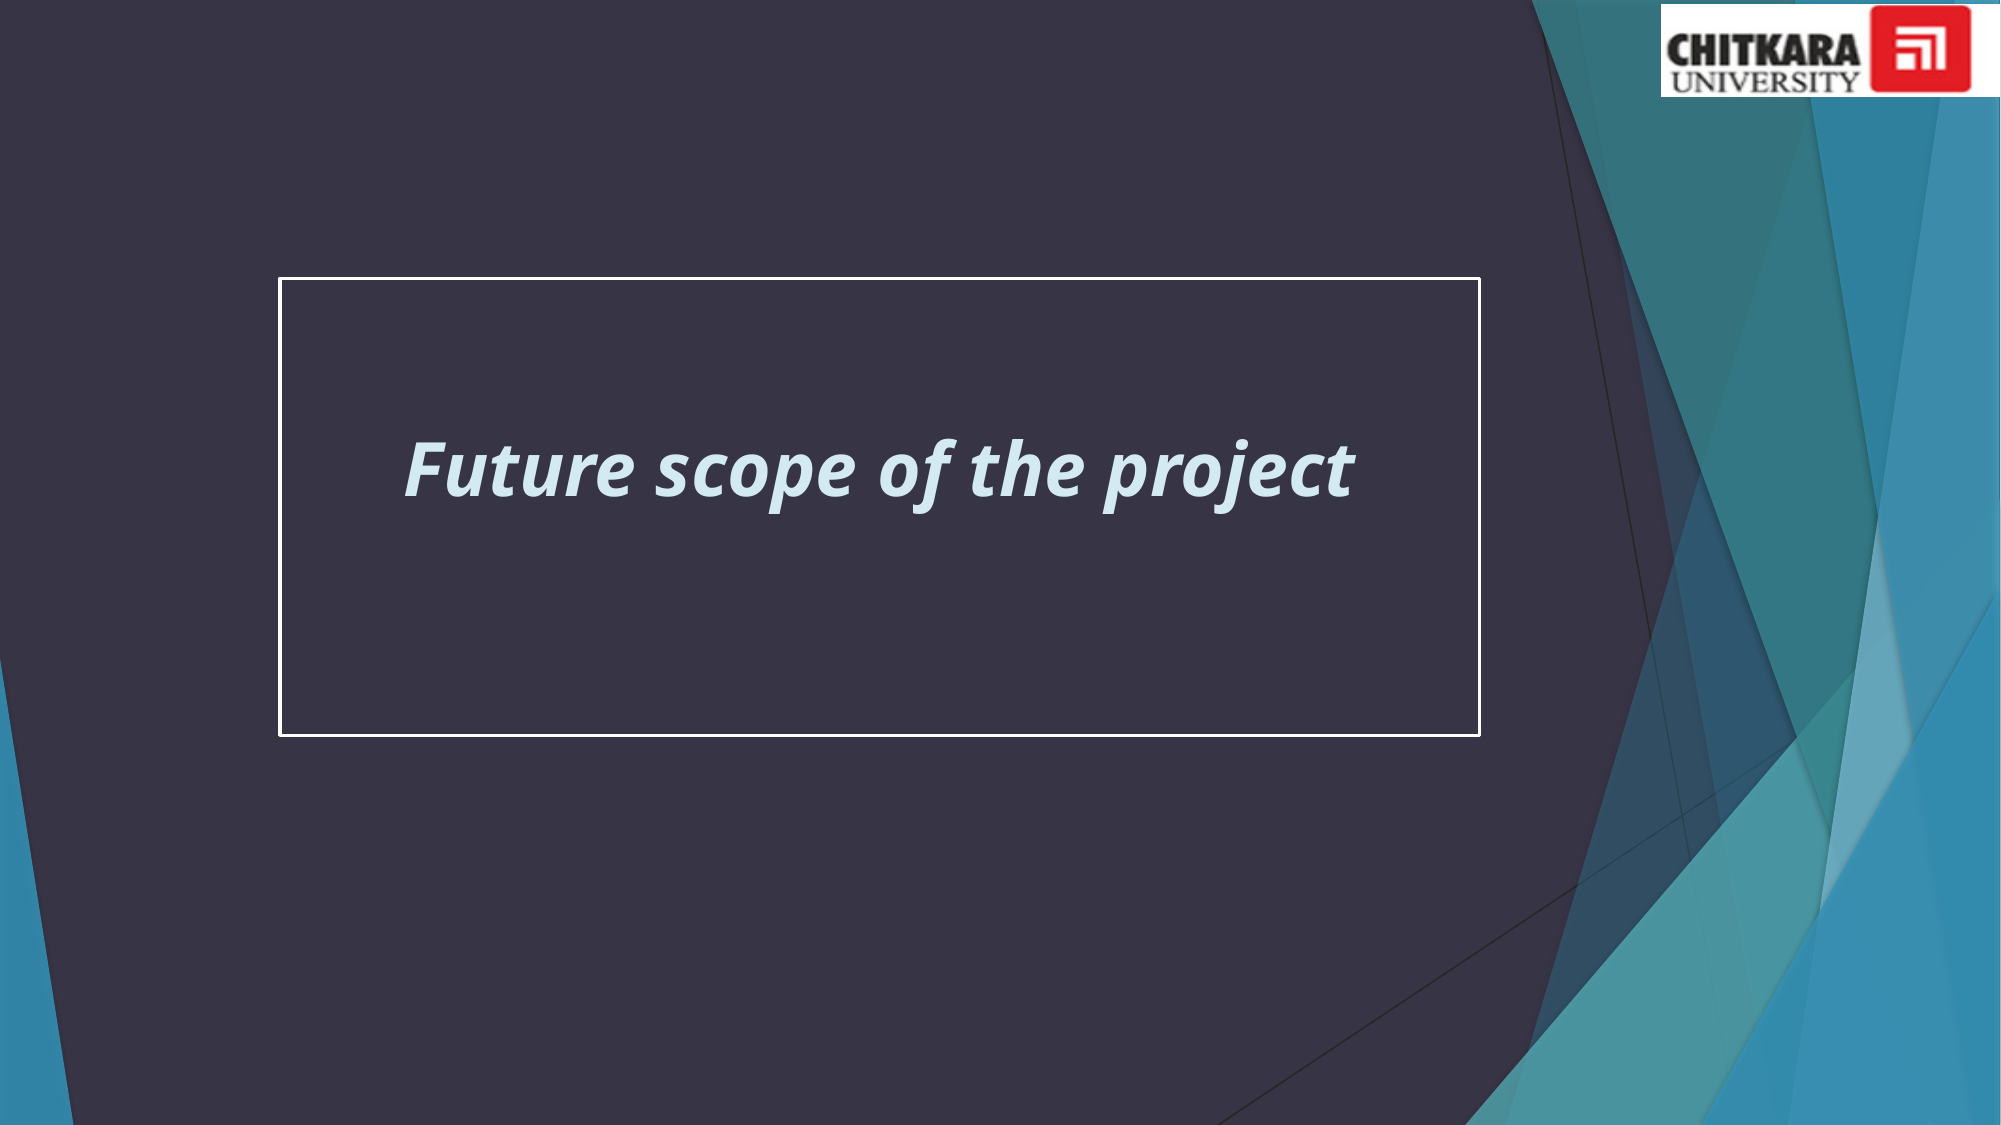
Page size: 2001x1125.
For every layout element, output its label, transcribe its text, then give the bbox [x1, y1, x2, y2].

text_box Future scope of the project [278, 277, 1481, 737]
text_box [197, 157, 728, 592]
picture [1660, 3, 2000, 97]
